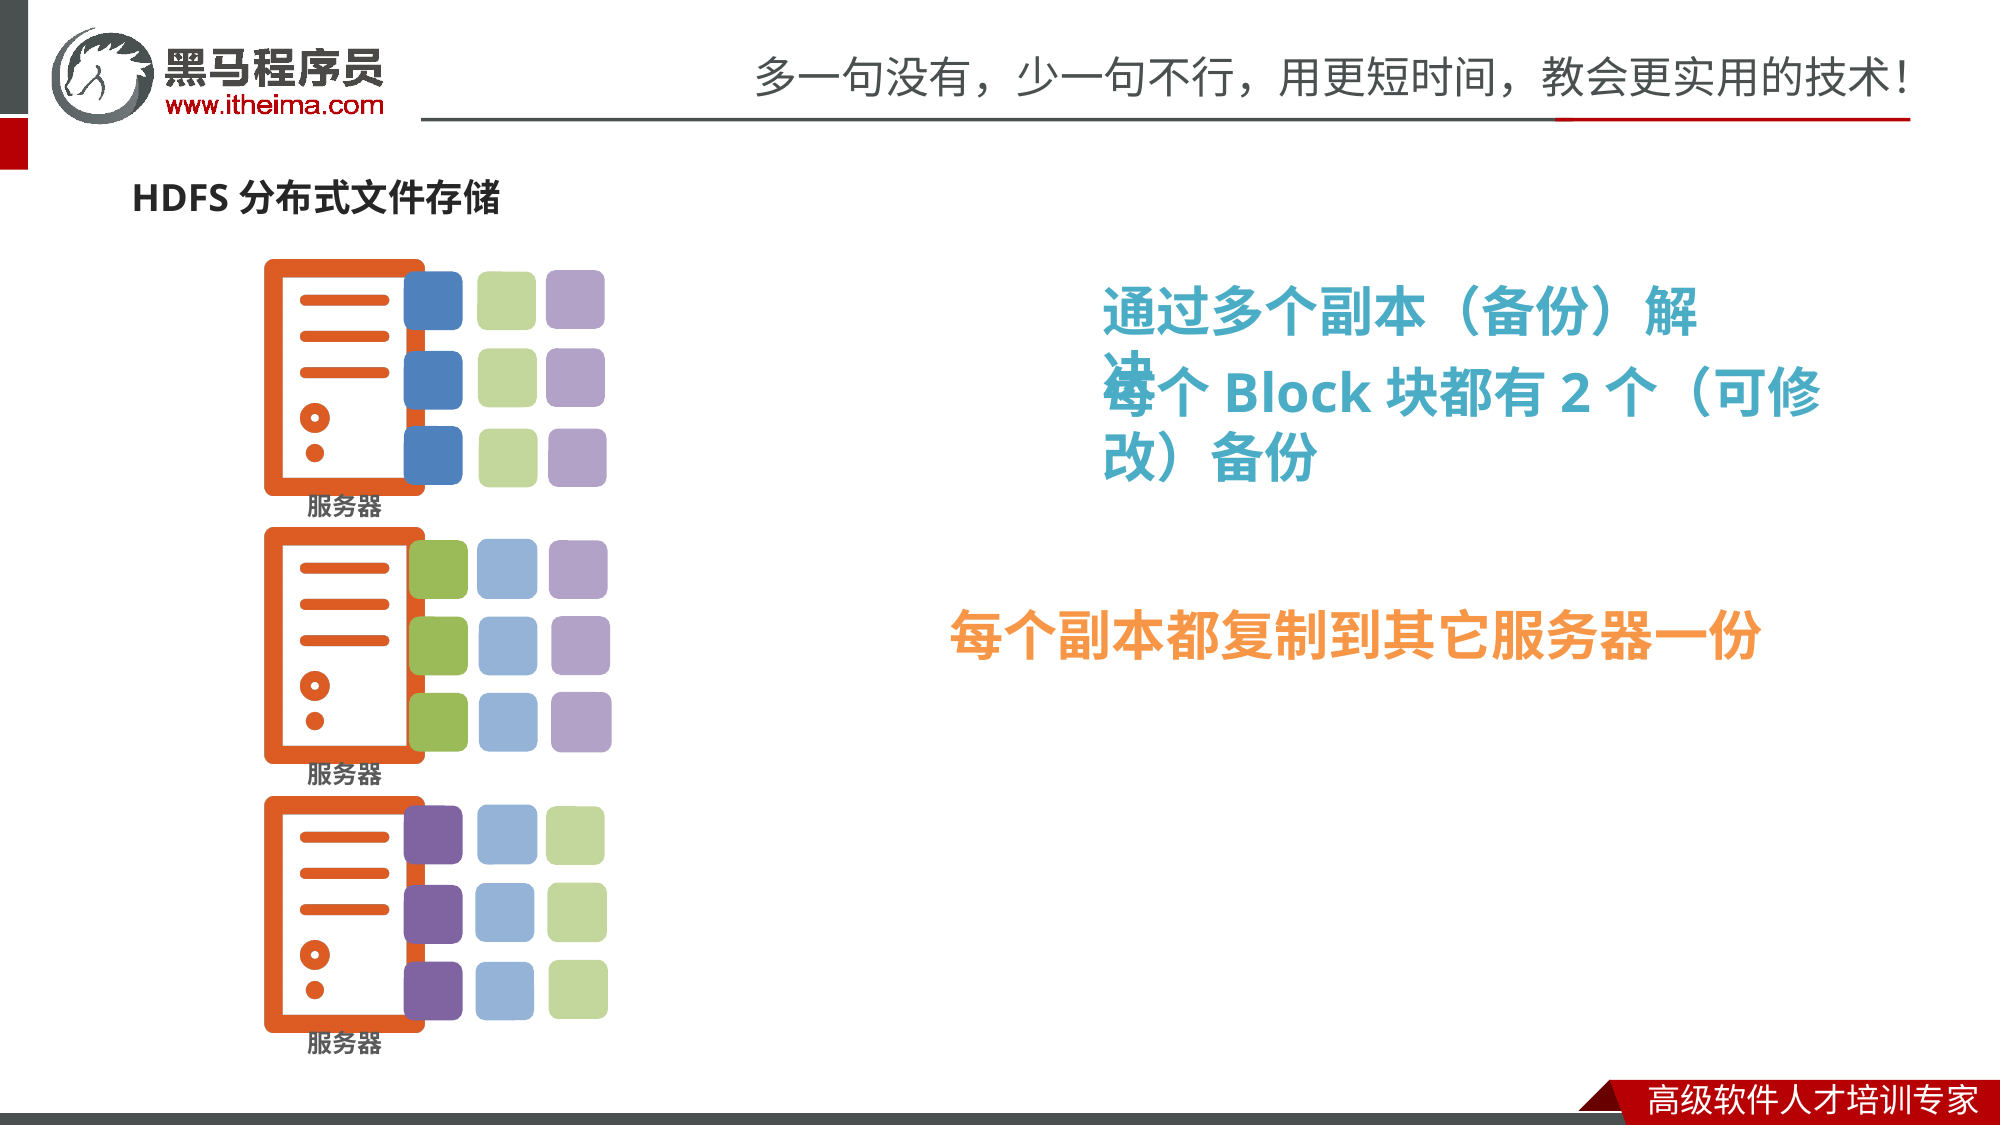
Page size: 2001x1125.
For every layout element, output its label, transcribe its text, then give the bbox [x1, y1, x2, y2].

text_box [545, 880, 609, 945]
text_box [543, 267, 607, 331]
text_box [476, 426, 540, 490]
text_box [543, 804, 607, 868]
text_box [476, 614, 540, 678]
list HDFS分布式文件存储 [116, 154, 1872, 239]
text_box [546, 538, 610, 602]
text_box [543, 346, 607, 410]
text_box [466, 541, 471, 598]
text_box [473, 959, 537, 1023]
text_box [549, 614, 613, 678]
text_box 每个Block块都有2个（可修改）备份 [1087, 350, 1934, 496]
text_box [475, 536, 540, 602]
text_box 每个副本都复制到其它服务器一份 [934, 594, 1797, 674]
text_box [546, 957, 610, 1022]
text_box [475, 346, 539, 410]
picture [50, 26, 384, 125]
text_box 通过多个副本（备份）解决 [1087, 270, 1755, 350]
text_box [476, 690, 540, 754]
text_box [473, 880, 537, 945]
text_box [475, 802, 540, 867]
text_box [226, 258, 463, 1066]
text_box [475, 269, 539, 333]
text_box [546, 426, 609, 490]
text_box [549, 689, 614, 755]
text_box [466, 694, 471, 751]
text_box [466, 617, 471, 675]
